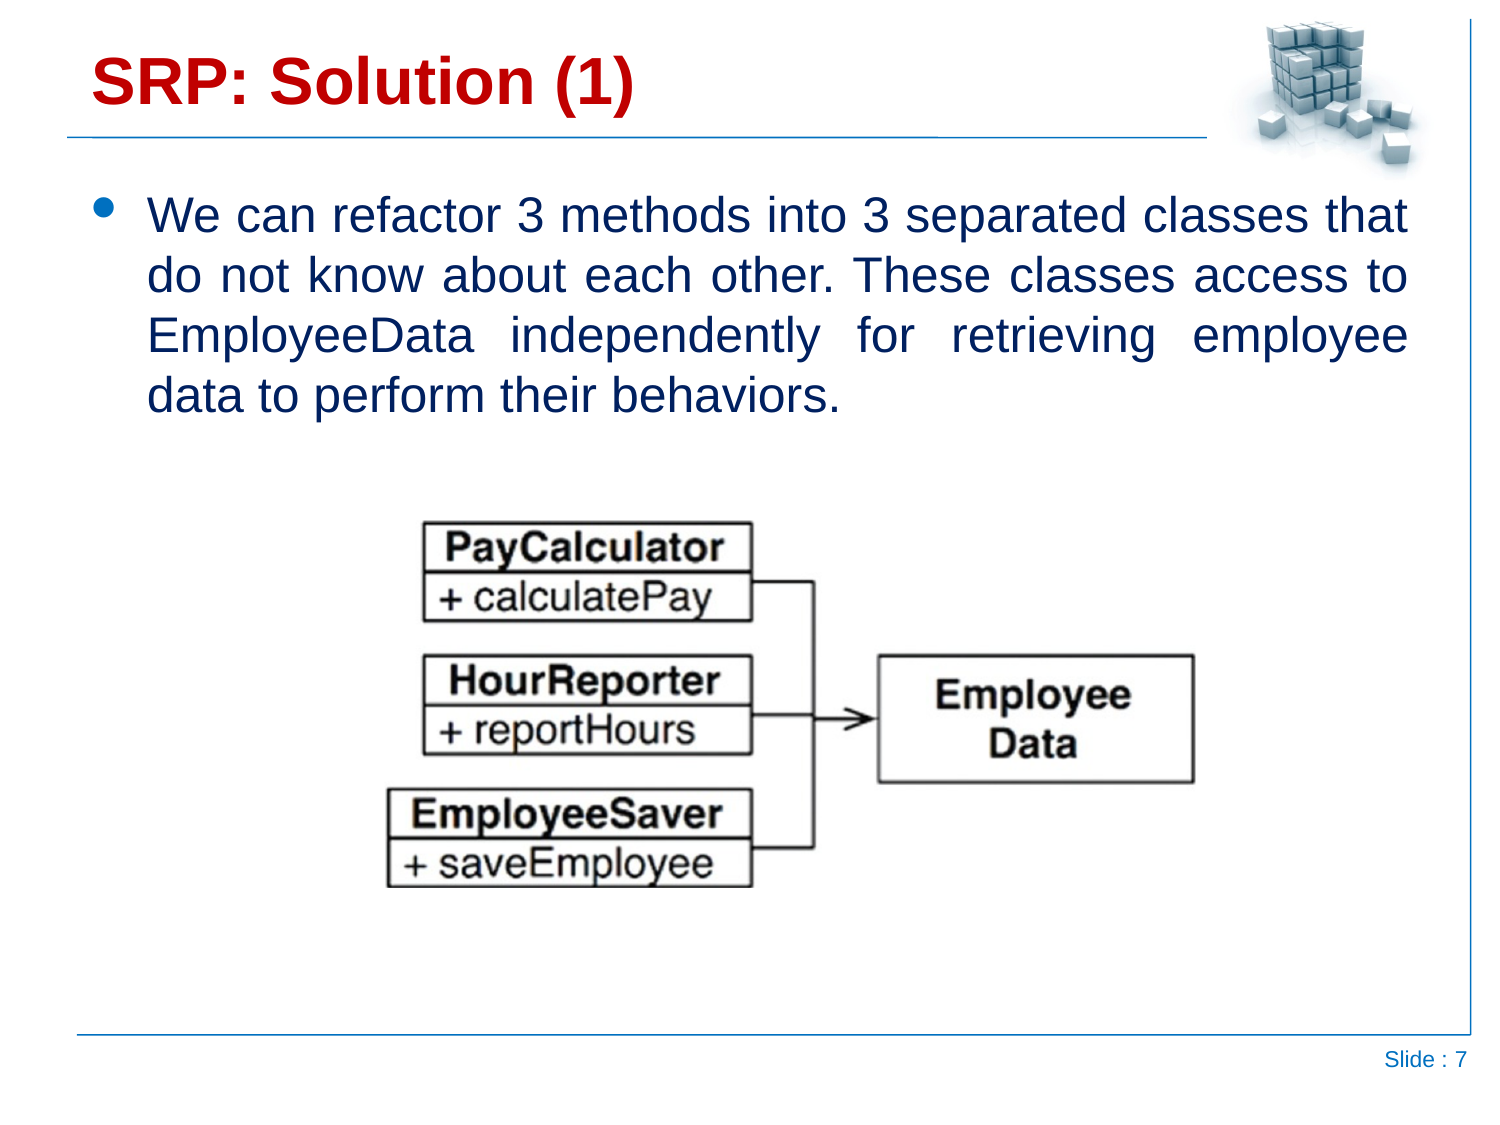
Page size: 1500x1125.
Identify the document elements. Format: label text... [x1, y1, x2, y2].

text_box We can refactor 3 methods into 3 separated classes that do not know about each other. These classes access to EmployeeData independently for retrieving employee data to perform their behaviors. [75, 174, 1425, 425]
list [320, 512, 1263, 888]
title SRP: Solution (1) [76, 19, 1260, 125]
picture [1207, 0, 1461, 191]
